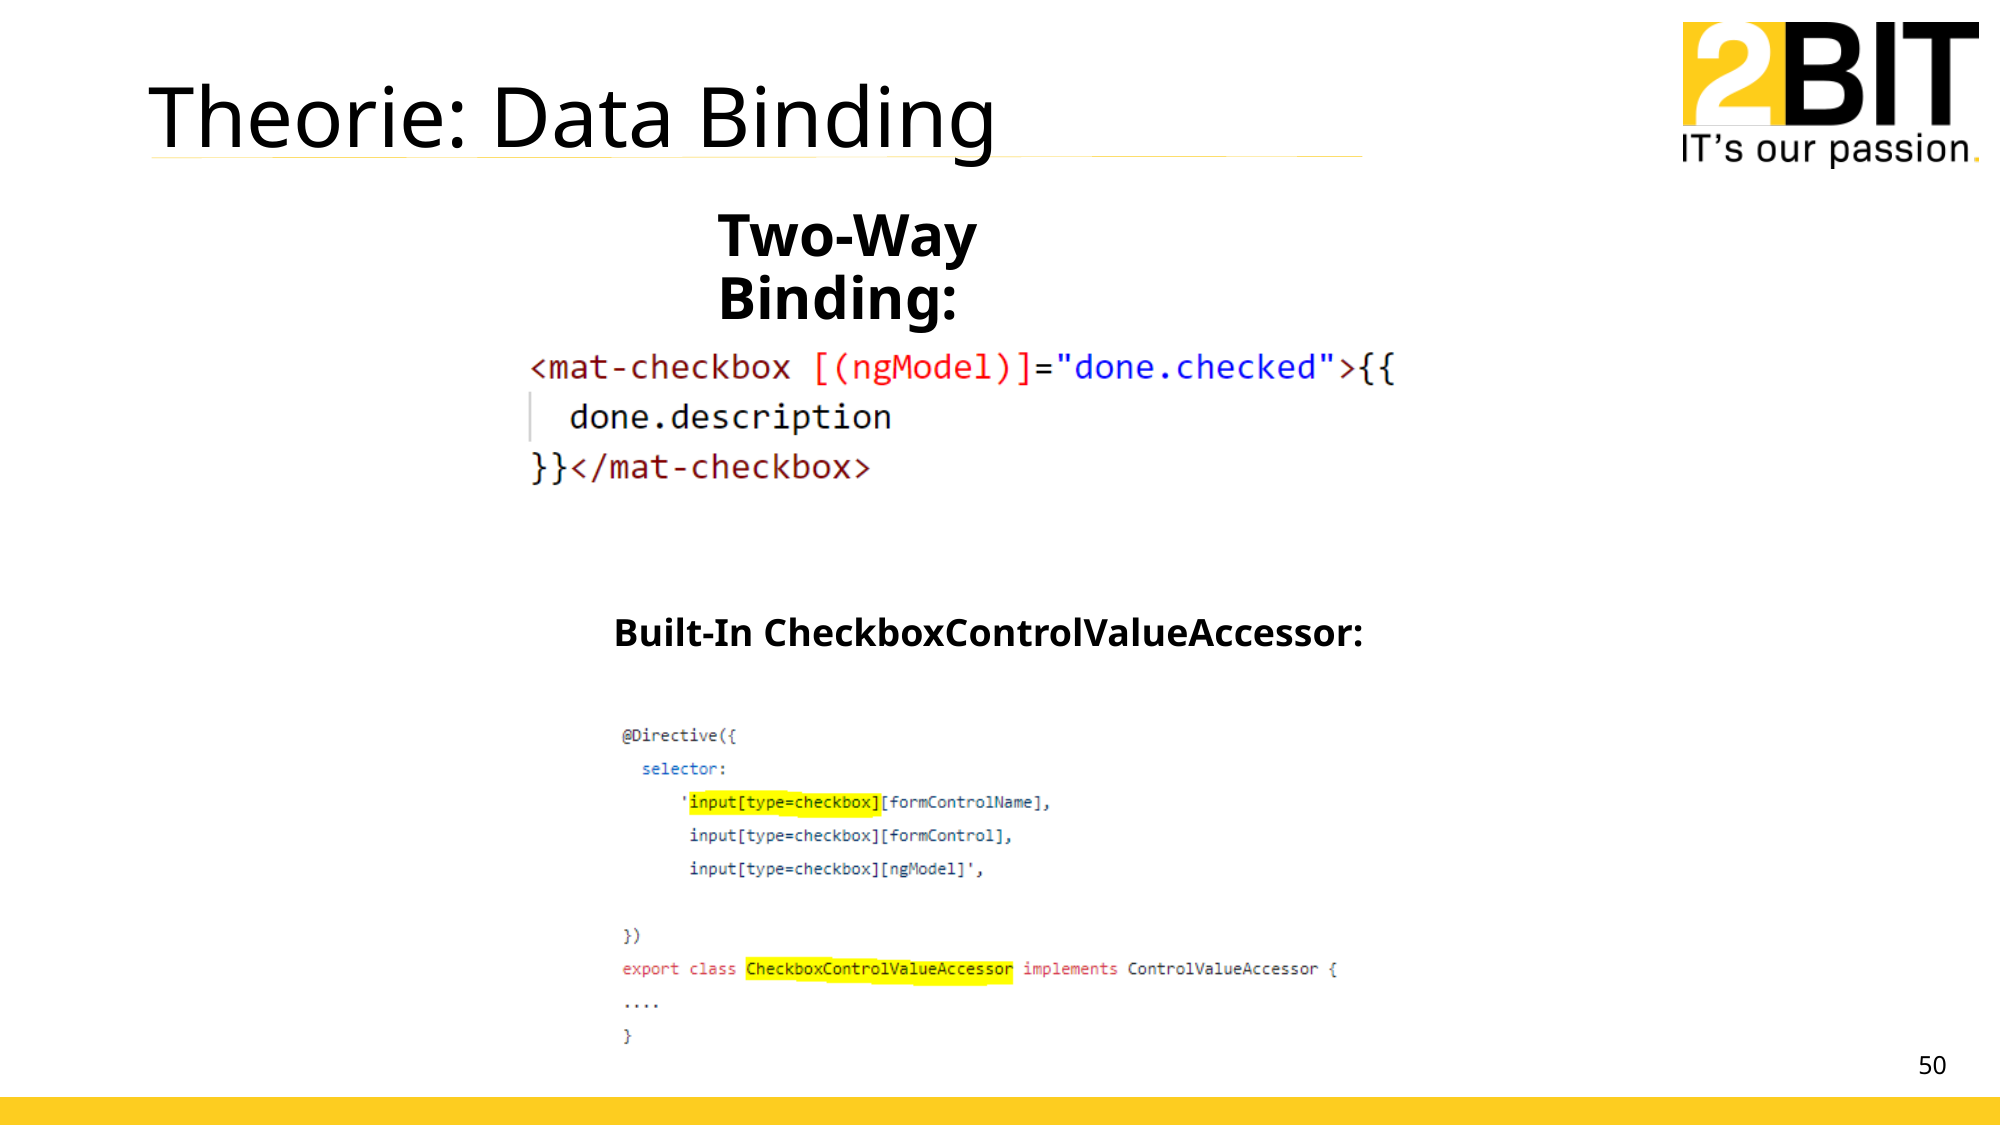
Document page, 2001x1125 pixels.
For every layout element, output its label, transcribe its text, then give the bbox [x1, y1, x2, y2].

picture [1683, 22, 1979, 169]
title Theorie: Data Binding [133, 68, 1859, 286]
picture [517, 342, 1420, 494]
picture [610, 721, 1551, 1047]
text_box Built-In CheckboxControlValueAccessor: [598, 601, 1395, 662]
list Two-Way Binding: [702, 198, 1235, 293]
